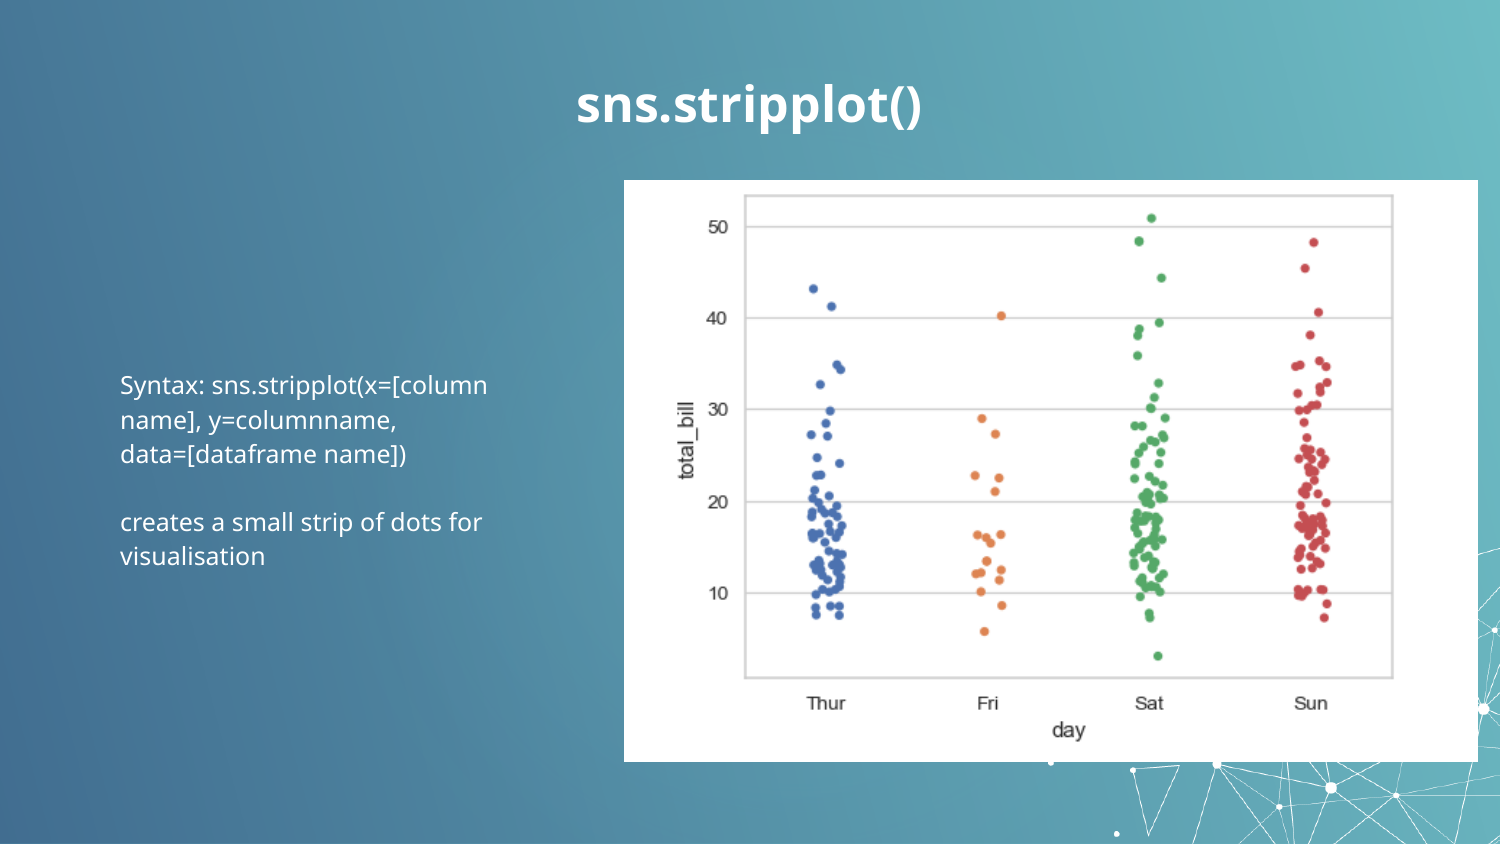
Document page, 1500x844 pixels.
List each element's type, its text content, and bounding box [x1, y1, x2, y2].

list Syntax: sns.stripplot(x=[column name], y=columnname, data=[dataframe name]) creates a small strip of dots for visualisation [105, 350, 567, 593]
picture [0, 0, 1500, 844]
title sns.stripplot() [322, 57, 1178, 214]
